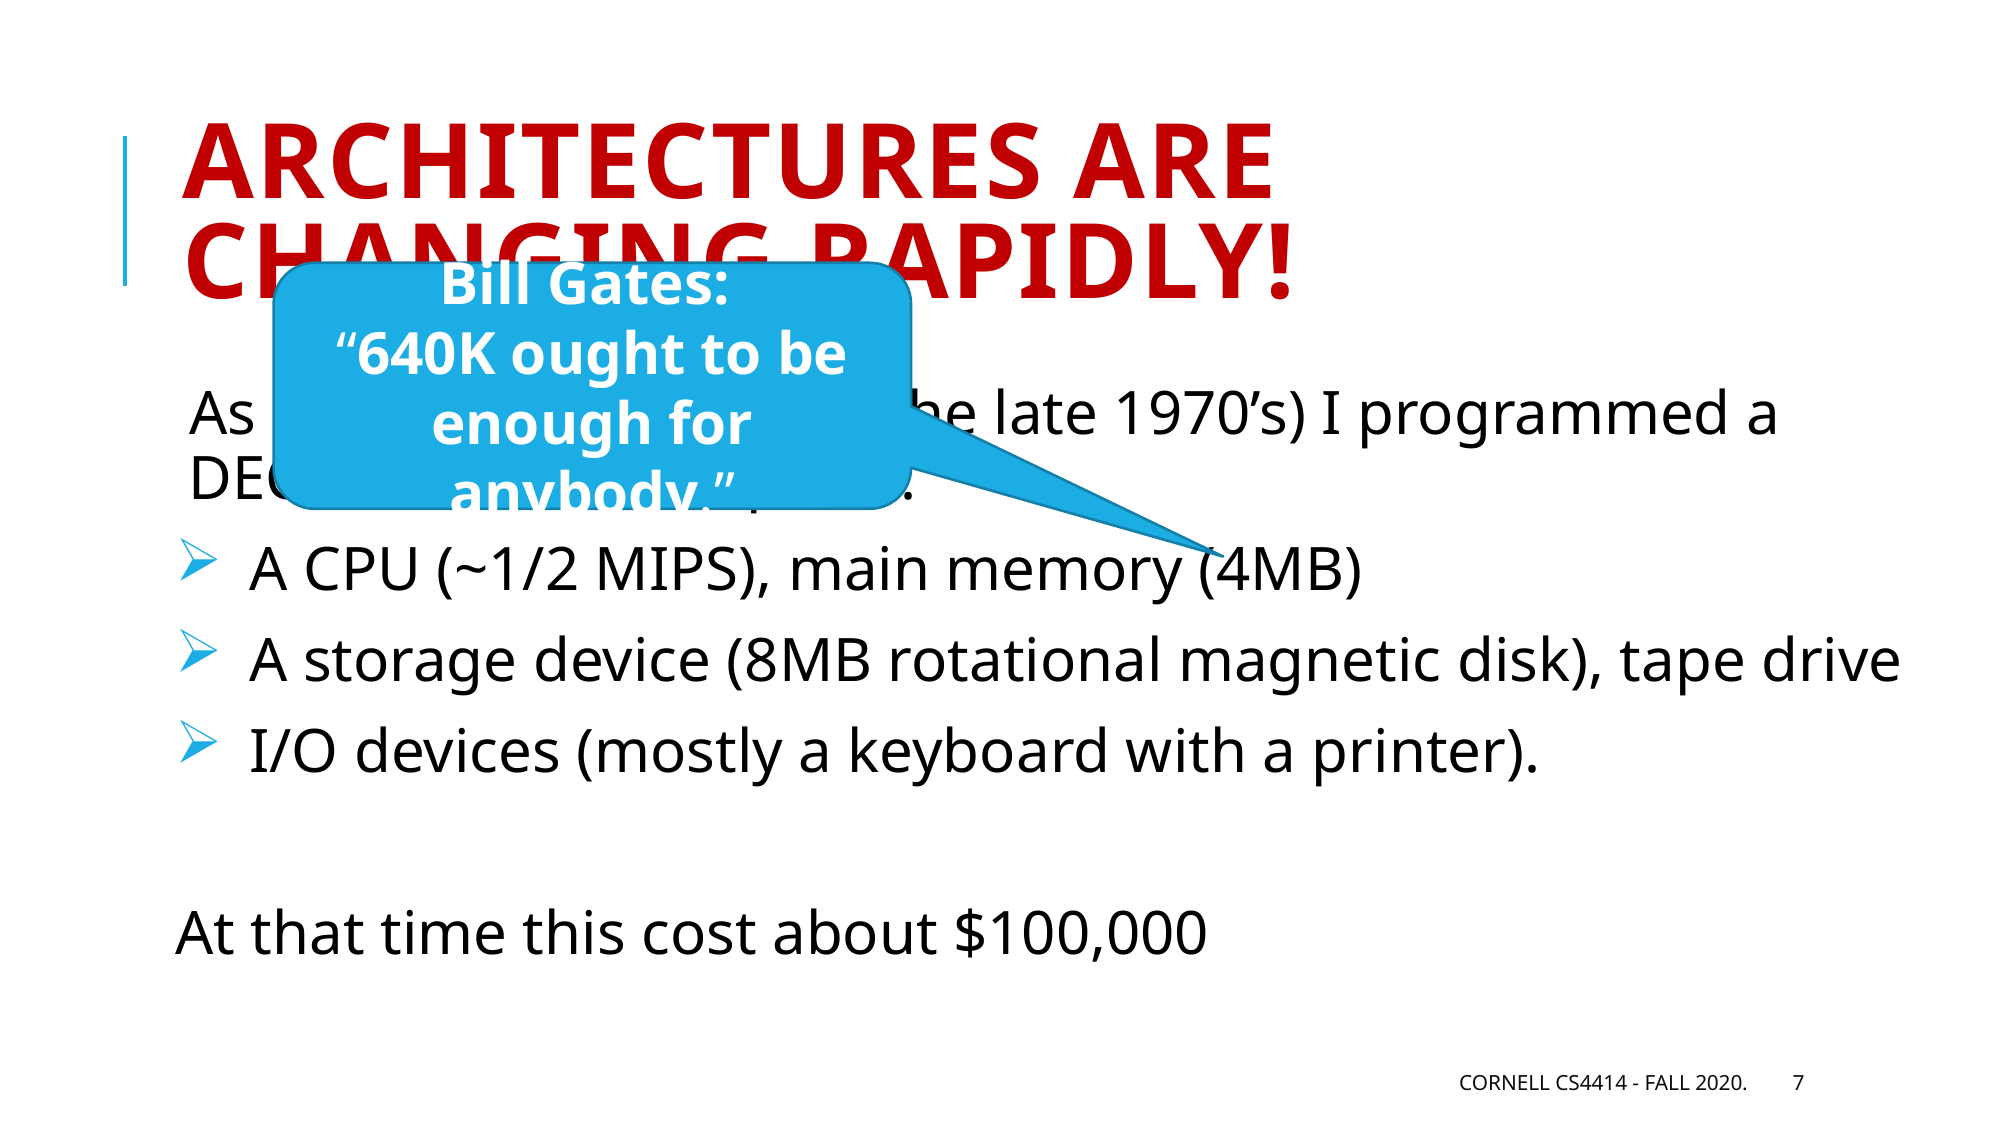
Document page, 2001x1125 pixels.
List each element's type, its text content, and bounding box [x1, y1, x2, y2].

slide_number 7 [1777, 1061, 1938, 1107]
text_box Bill Gates: “640K ought to be enough for anybody.” [272, 261, 1225, 558]
list As an undergraduate (in the late 1970’s) I programmed a DEC PDP 11/70 computer: A CPU (~1/2 MIPS), main memory (4MB) A storage device (8MB rotational magnetic disk), tape drive I/O devices (mostly a keyboard with a printer). At that time this cost about $100,000 [168, 375, 1914, 1035]
footer Cornell CS4414 - Fall 2020. [794, 1061, 1763, 1107]
title Architectures are changing rapidly! [168, 96, 1914, 342]
